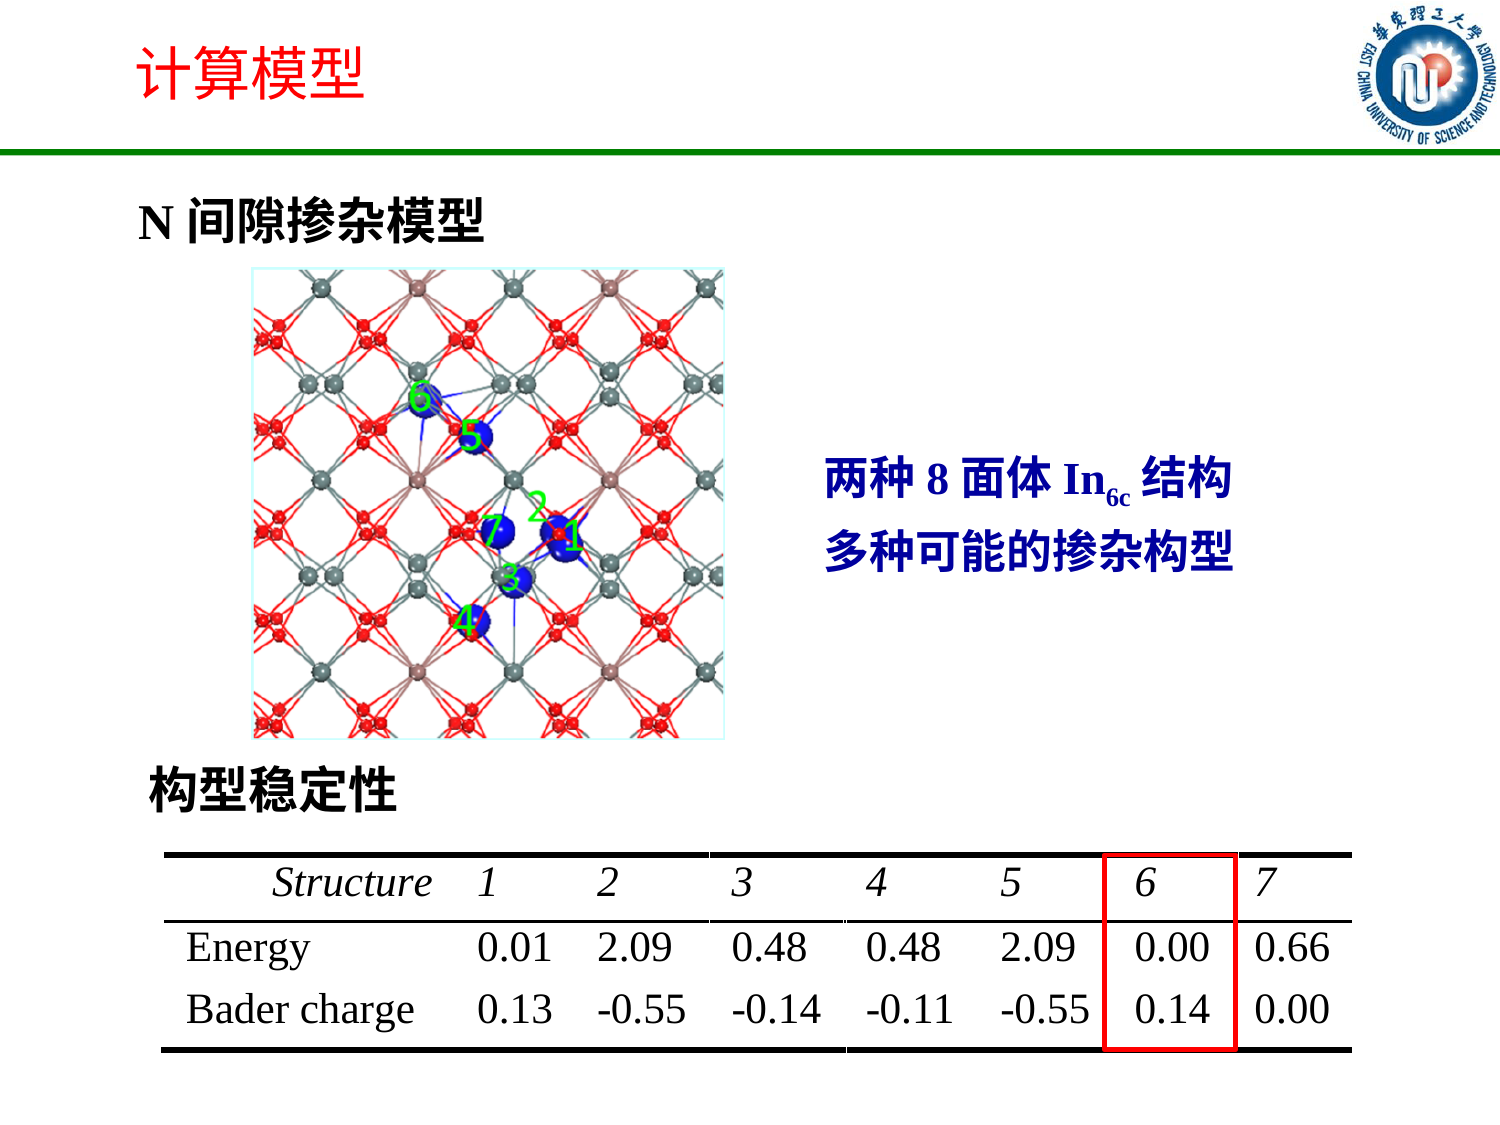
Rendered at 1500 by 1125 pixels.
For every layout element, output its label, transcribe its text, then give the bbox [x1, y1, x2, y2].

text_box N间隙掺杂模型 [123, 182, 502, 257]
text_box 构型稳定性 [133, 751, 414, 827]
picture [250, 266, 726, 740]
picture [1352, 1, 1500, 150]
text_box 计算模型 [119, 29, 383, 115]
picture [123, 851, 1379, 1118]
text_box 两种8面体In6c结构 多种可能的掺杂构型 [809, 429, 1294, 585]
